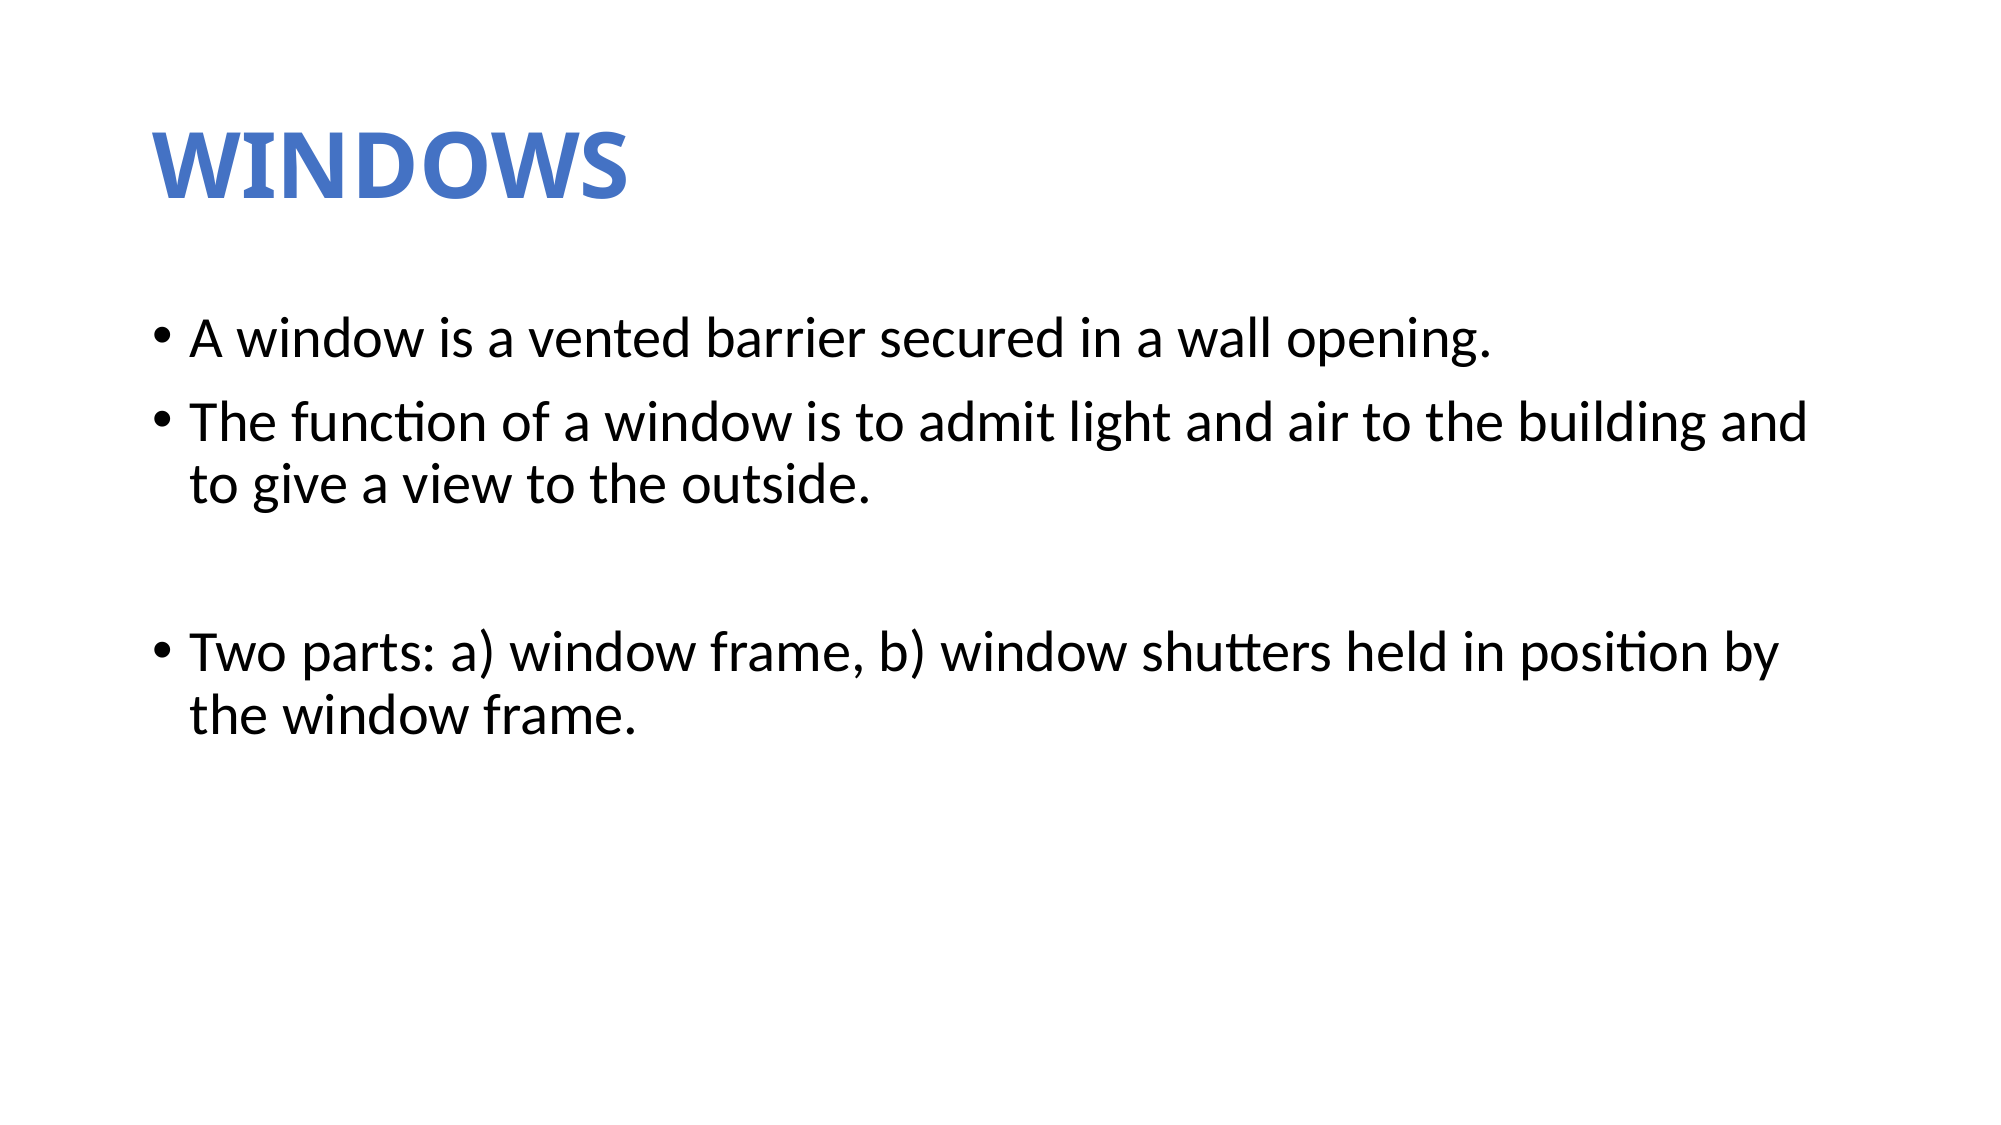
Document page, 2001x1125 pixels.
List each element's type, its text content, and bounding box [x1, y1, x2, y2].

title WINDOWS [137, 59, 1863, 278]
list A window is a vented barrier secured in a wall opening. The function of a window is to admit light and air to the building and to give a view to the outside. Two parts: a) window frame, b) window shutters held in position by the window frame. [137, 299, 1863, 1014]
